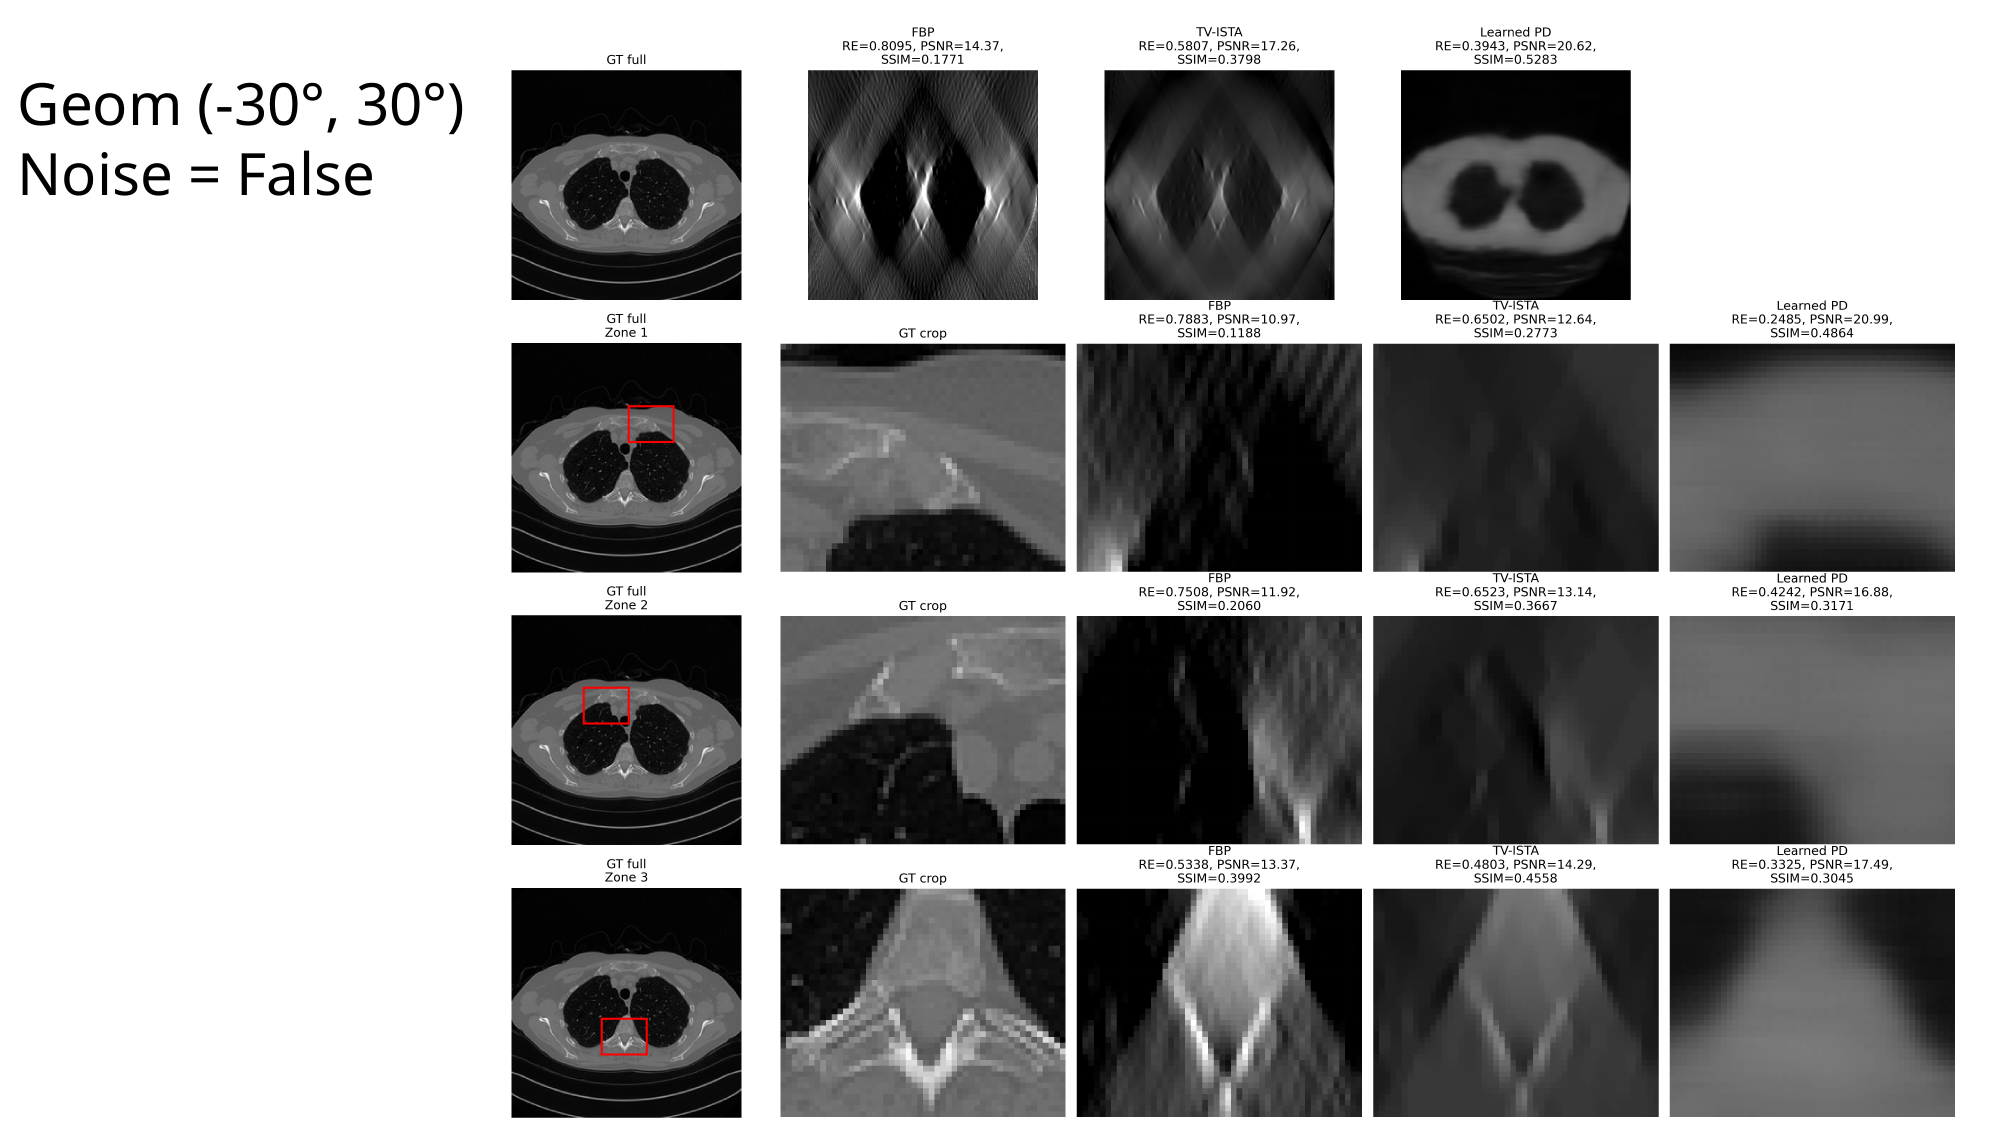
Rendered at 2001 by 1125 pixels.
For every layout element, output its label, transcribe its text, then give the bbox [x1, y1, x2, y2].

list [503, 10, 1962, 1125]
text_box Geom (-30°, 30°) Noise = False [2, 59, 481, 214]
